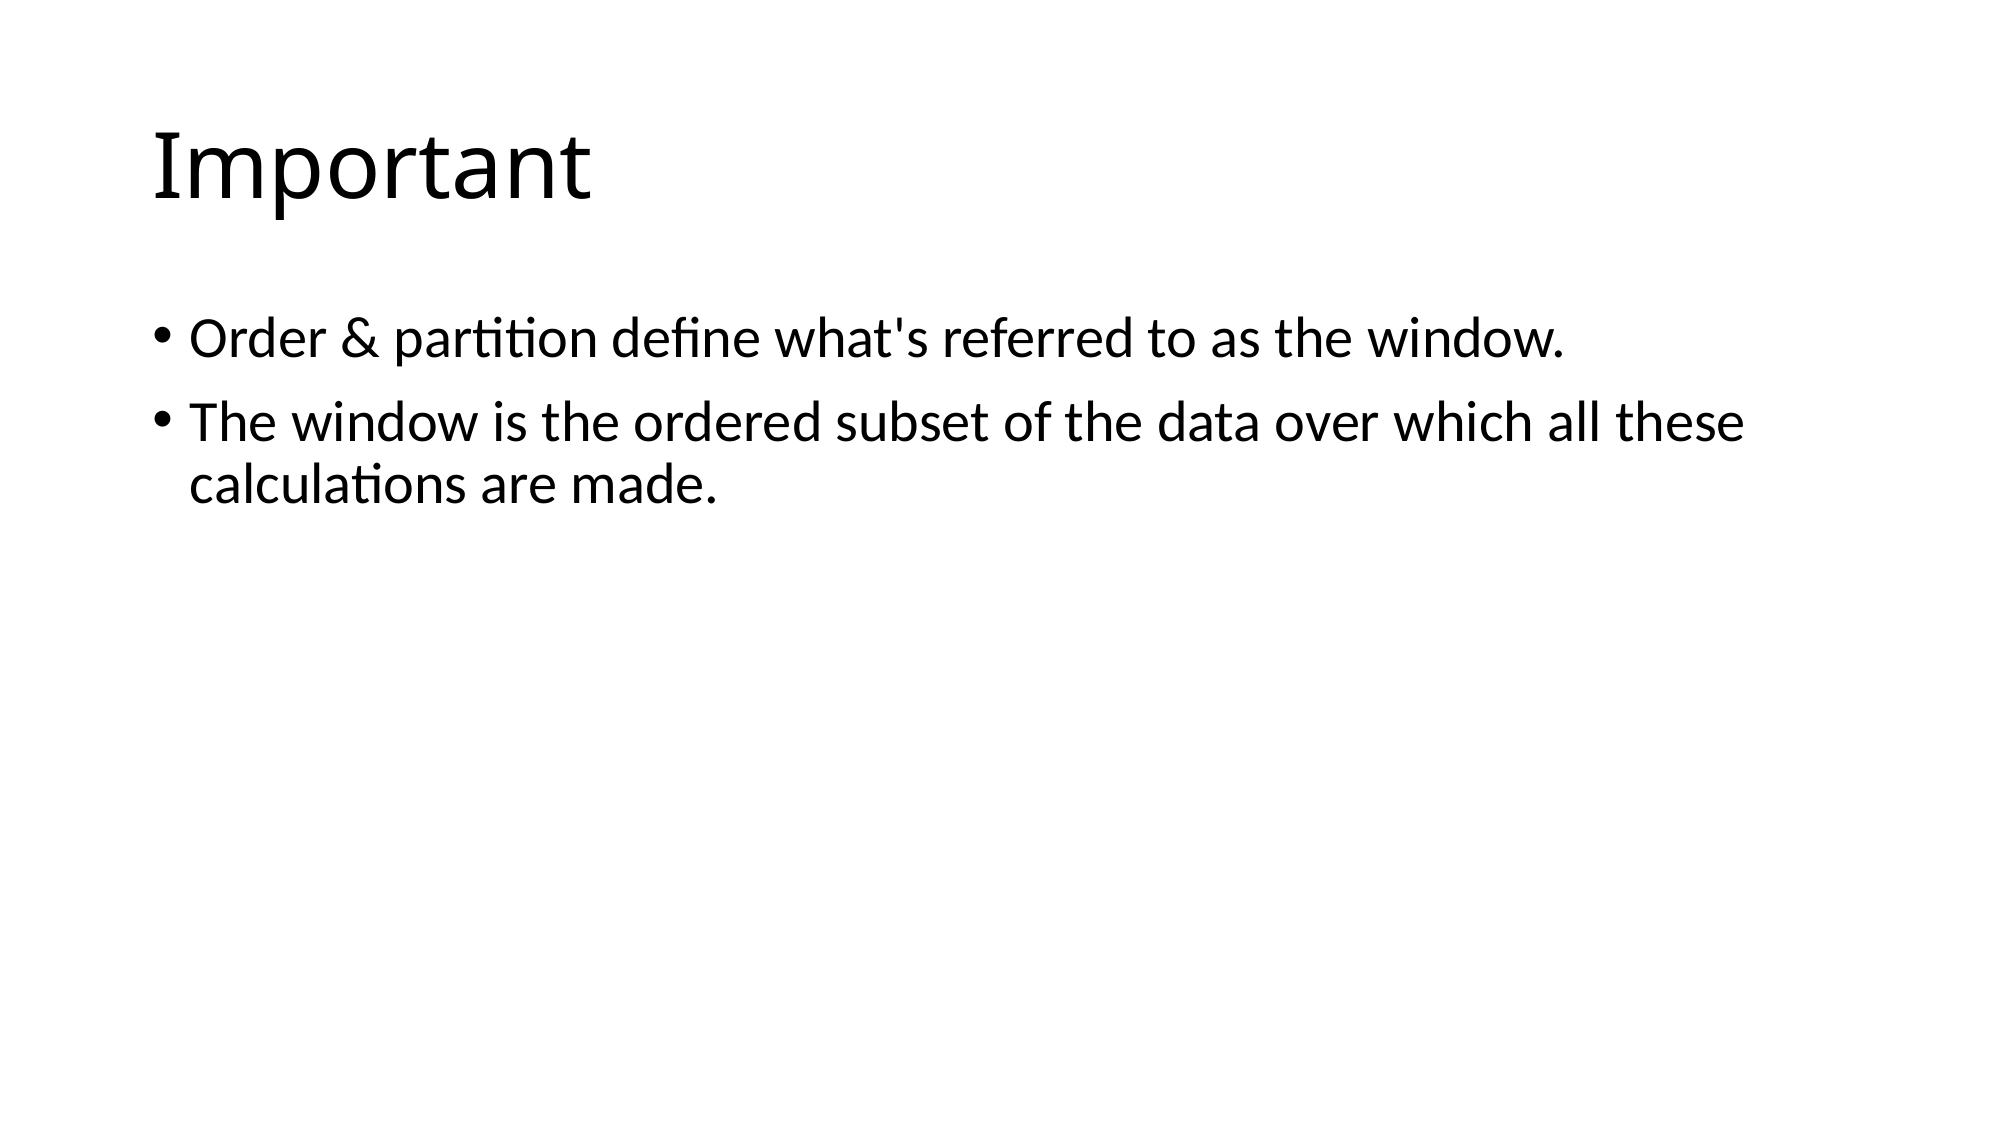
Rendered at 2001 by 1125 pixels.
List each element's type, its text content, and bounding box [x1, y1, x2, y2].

title Important [137, 59, 1863, 278]
list Order & partition define what's referred to as the window. The window is the ordered subset of the data over which all these calculations are made. [137, 299, 1863, 1014]
